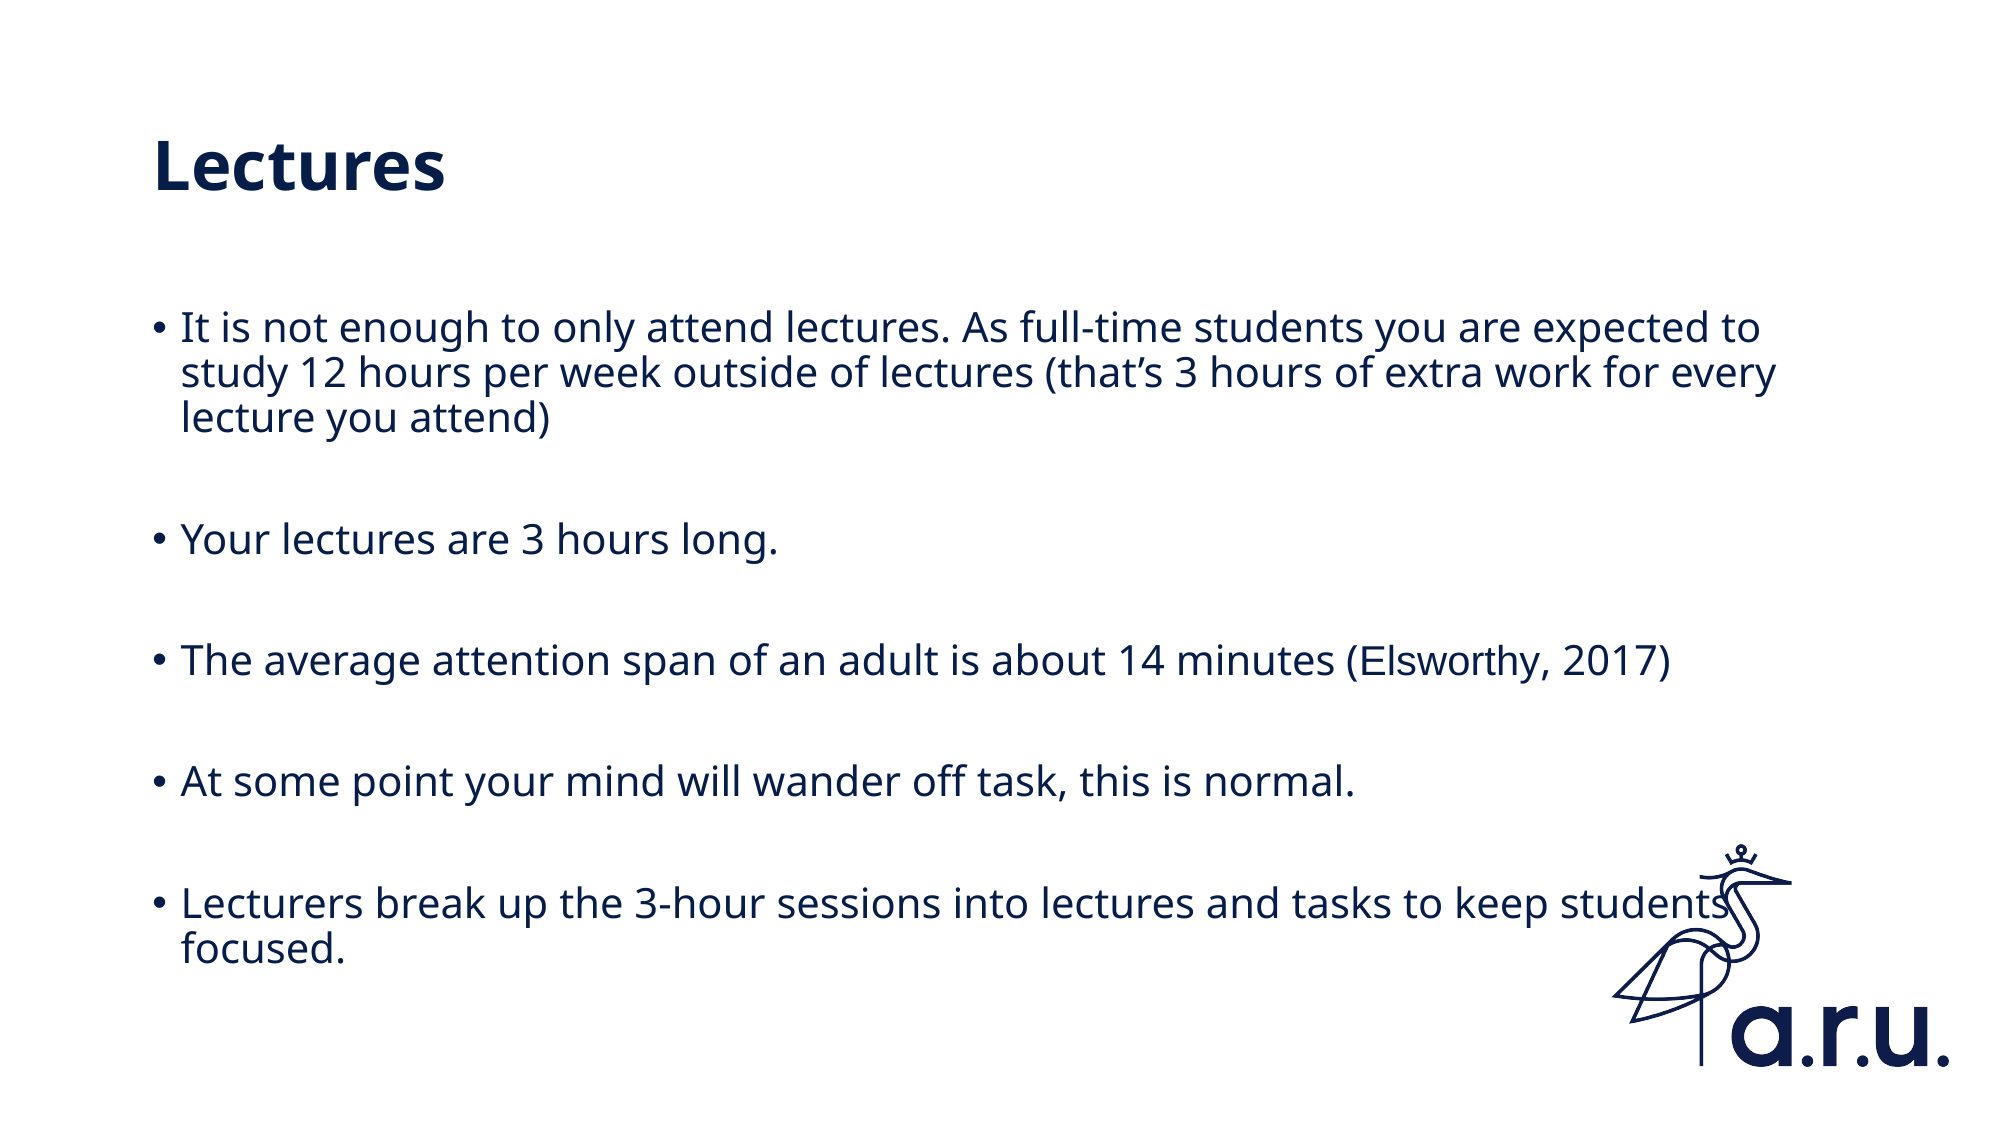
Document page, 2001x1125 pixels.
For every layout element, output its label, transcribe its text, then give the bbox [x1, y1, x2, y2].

title Lectures [137, 59, 1863, 278]
list It is not enough to only attend lectures. As full-time students you are expected to study 12 hours per week outside of lectures (that’s 3 hours of extra work for every lecture you attend) Your lectures are 3 hours long. The average attention span of an adult is about 14 minutes (Elsworthy, 2017) At some point your mind will wander off task, this is normal. Lecturers break up the 3-hour sessions into lectures and tasks to keep students focused. [137, 299, 1863, 1014]
picture [1611, 844, 1949, 1067]
